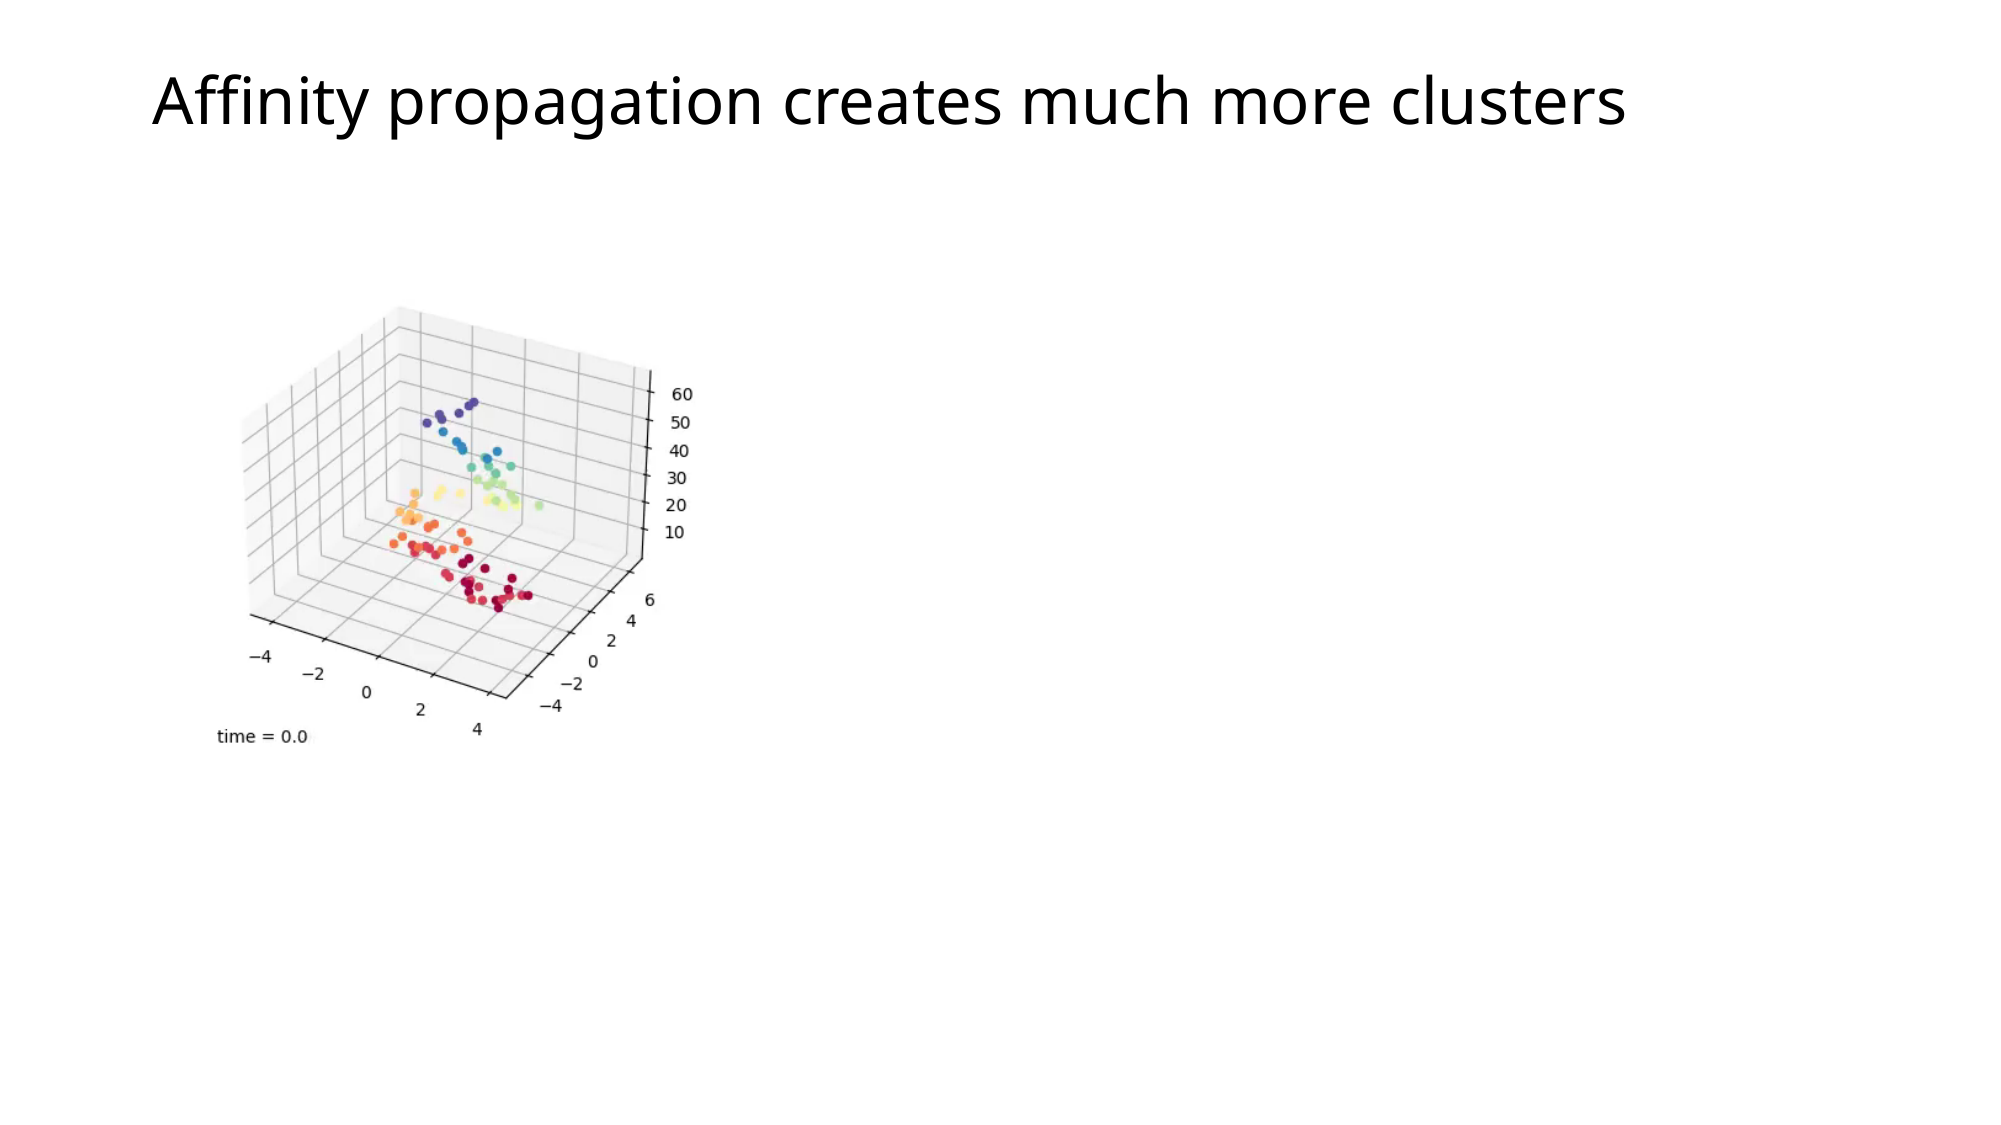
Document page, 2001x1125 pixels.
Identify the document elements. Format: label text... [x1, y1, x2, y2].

title Affinity propagation creates much more clusters [137, 59, 1863, 147]
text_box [39, 200, 830, 793]
